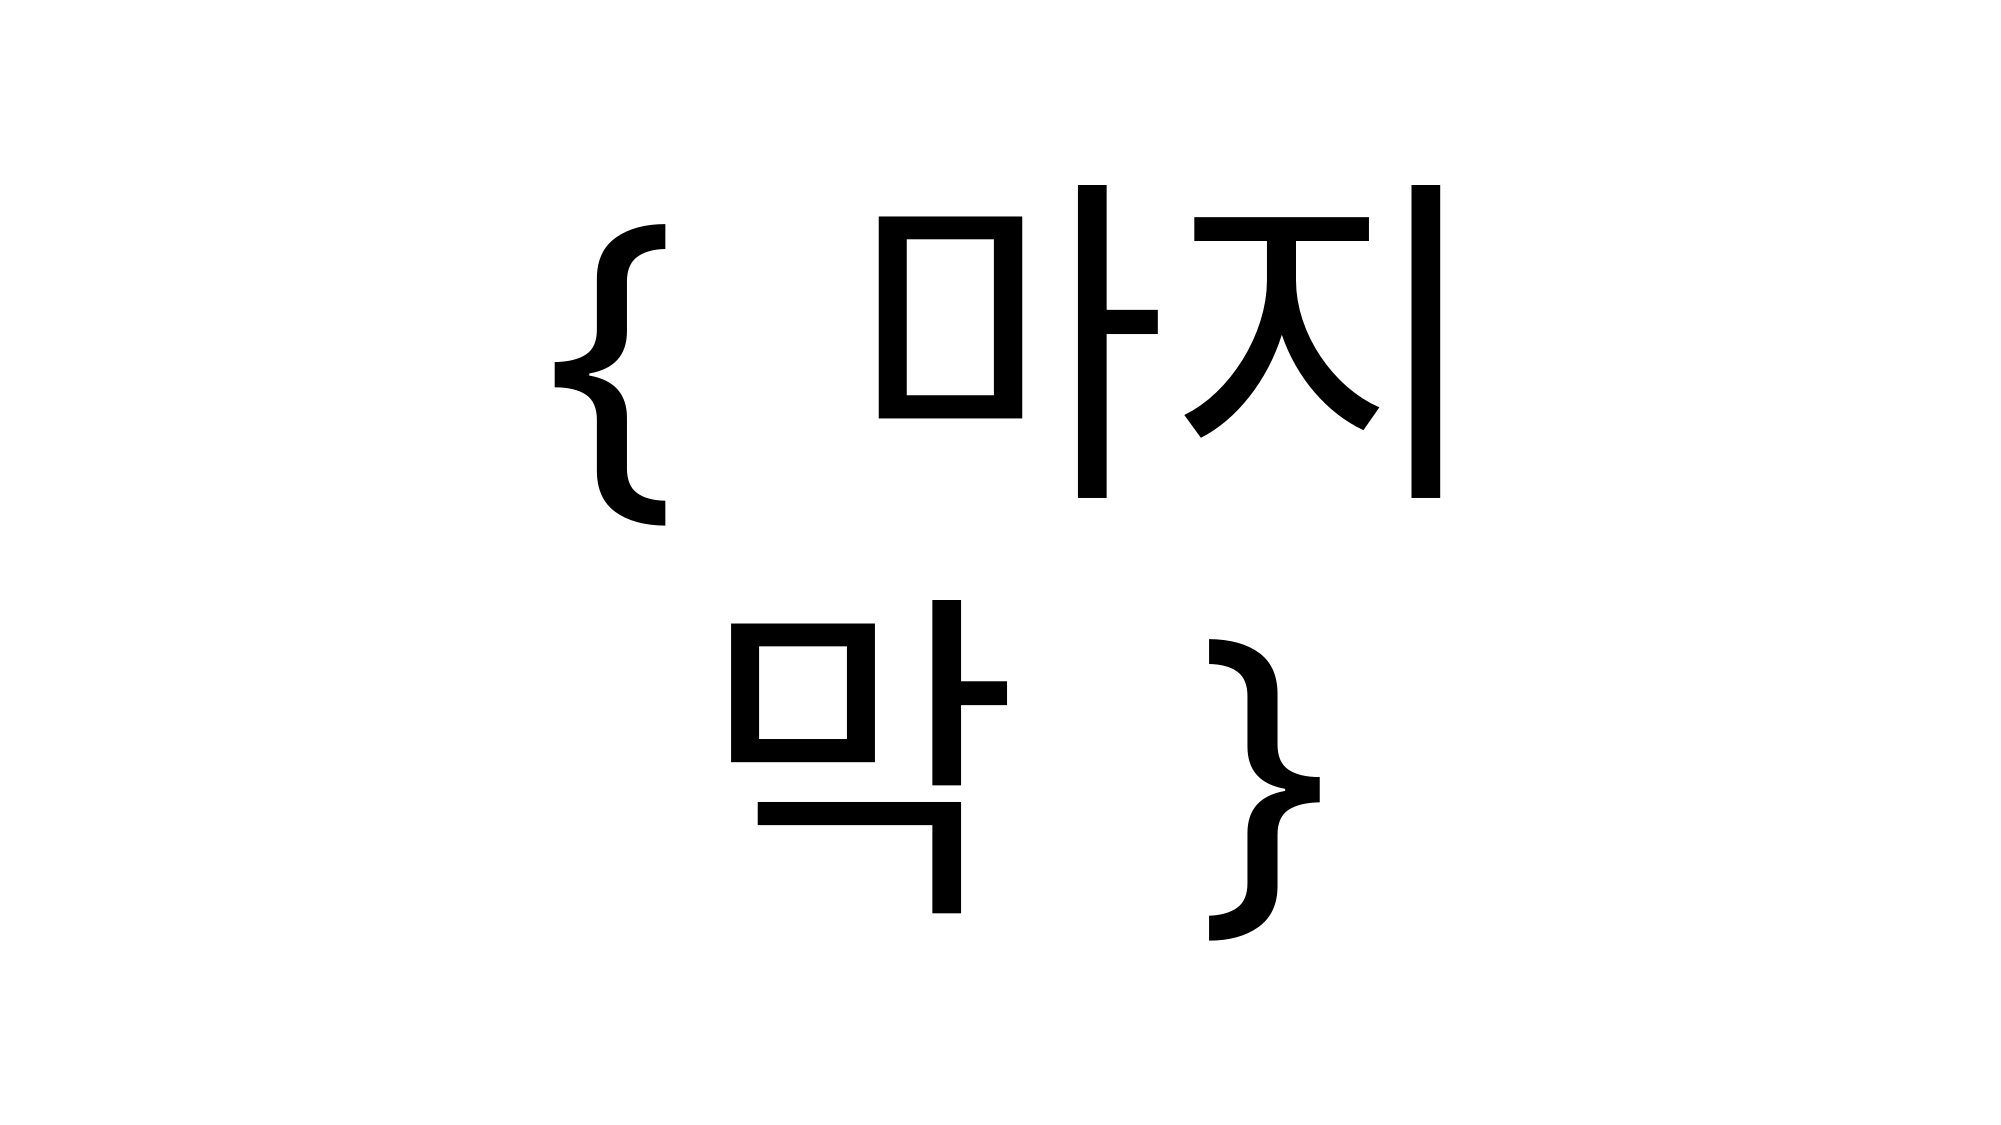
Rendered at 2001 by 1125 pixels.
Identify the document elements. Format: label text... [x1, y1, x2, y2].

text_box { 마지막 } [222, 213, 1809, 870]
